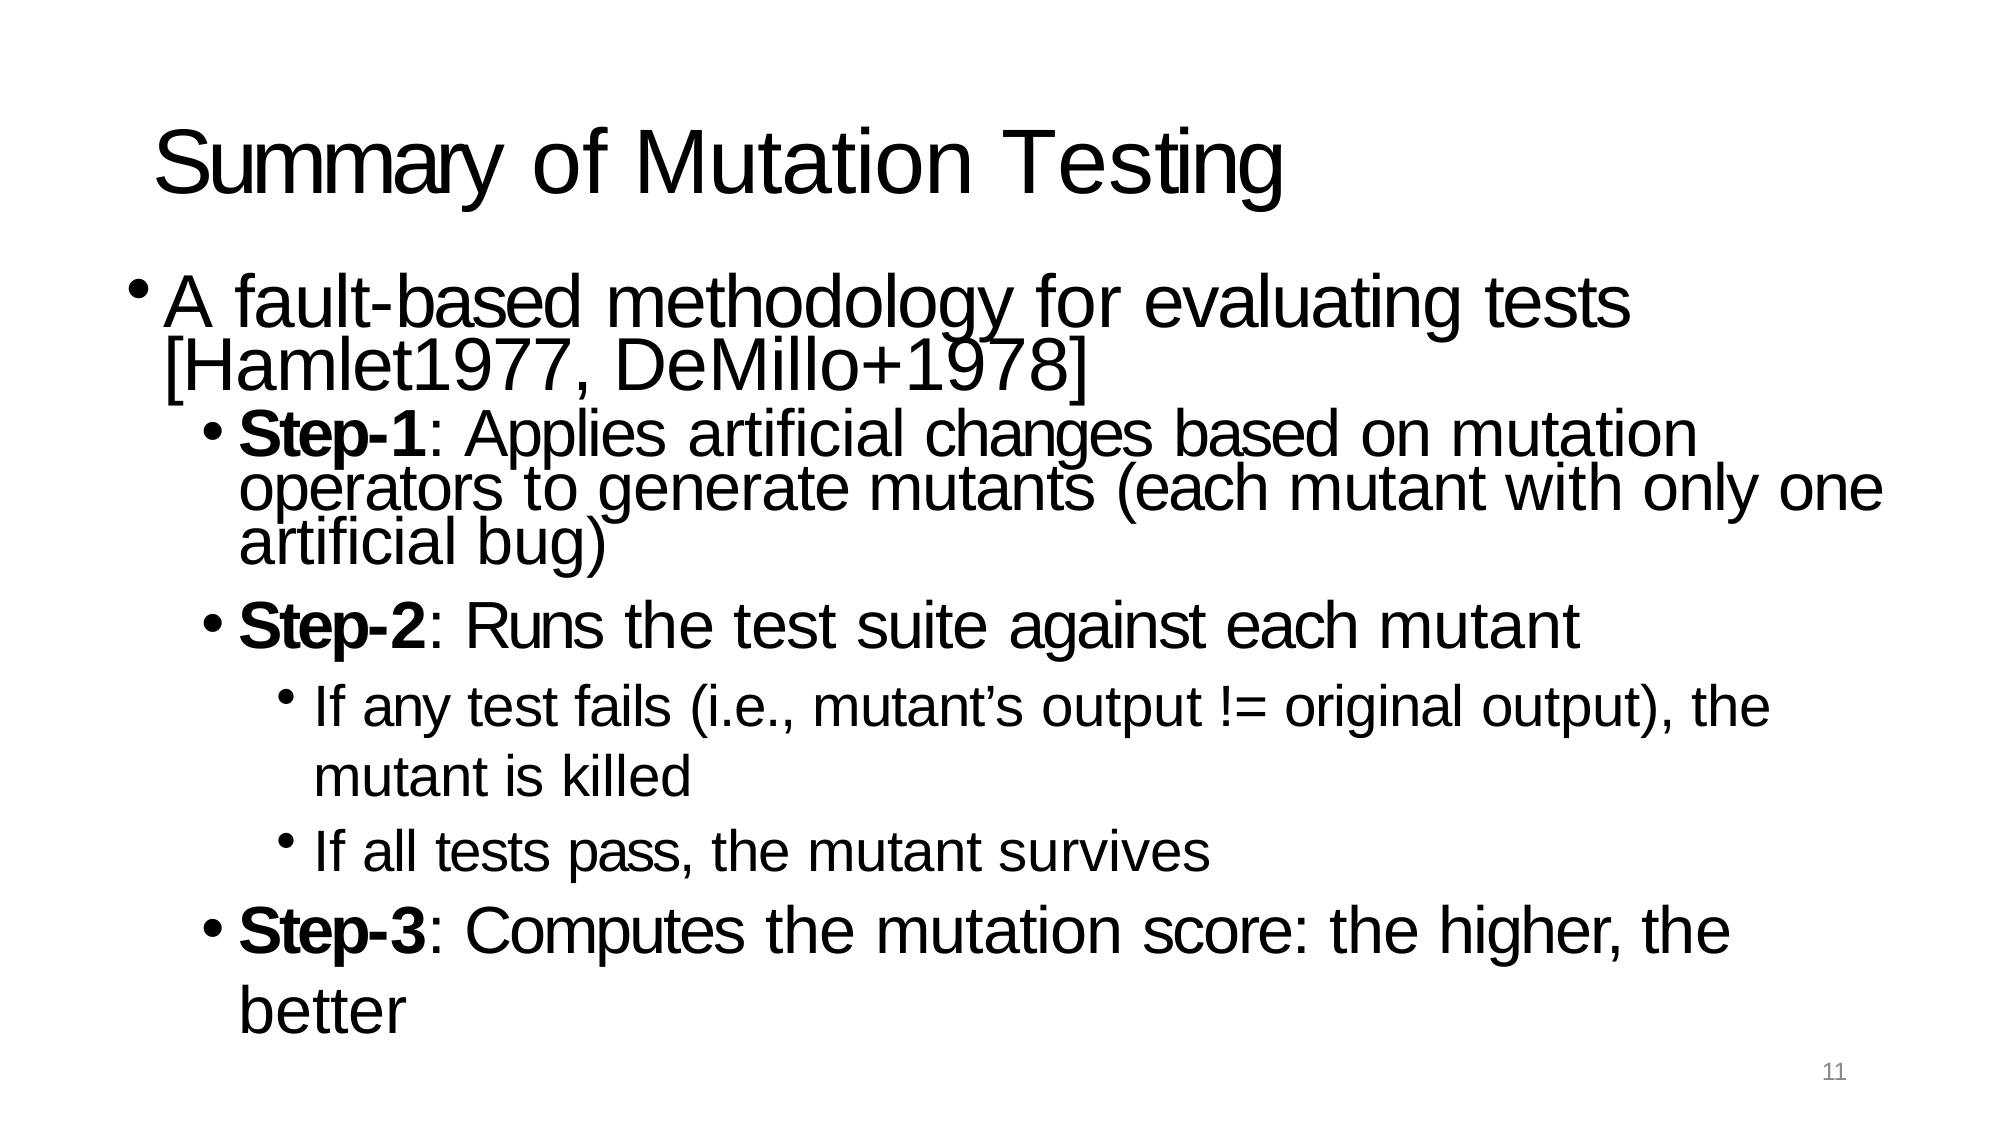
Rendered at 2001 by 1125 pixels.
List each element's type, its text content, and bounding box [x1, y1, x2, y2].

title Summary of Mutation Testing [150, 100, 1839, 269]
slide_number 11 [1815, 1054, 1856, 1125]
text_box A fault-based methodology for evaluating tests [Hamlet1977, DeMillo+1978] Step-1: Applies artificial changes based on mutation operators to generate mutants (each mutant with only one artificial bug) Step-2: Runs the test suite against each mutant If any test fails (i.e., mutant’s output != original output), the mutant is killed If all tests pass, the mutant survives Step-3: Computes the mutation score: the higher, the better [124, 269, 1900, 1047]
